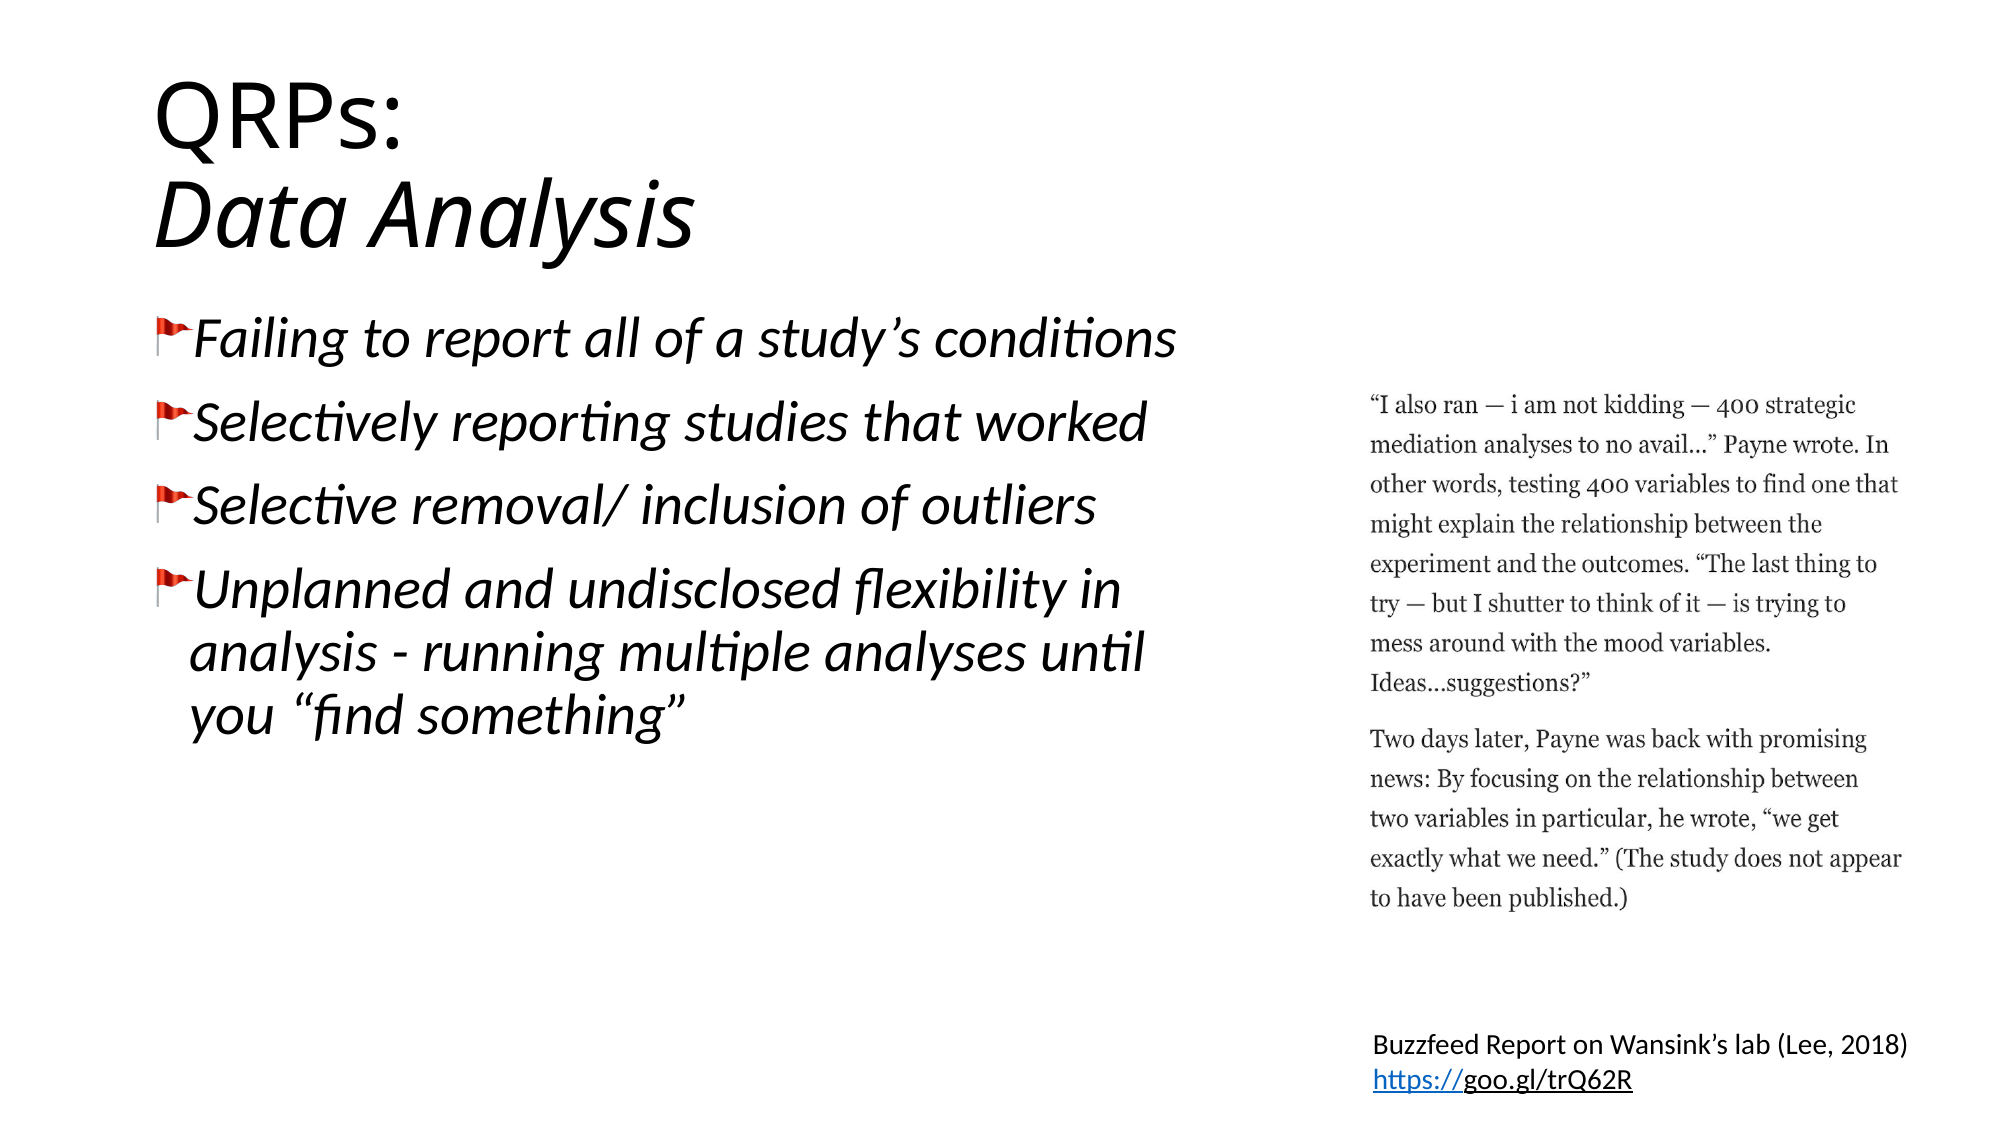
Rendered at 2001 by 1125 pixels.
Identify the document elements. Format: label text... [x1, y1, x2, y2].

title QRPs: Data Analysis [137, 59, 1863, 278]
picture [152, 482, 194, 523]
picture [152, 565, 194, 607]
text_box Buzzfeed Report on Wansink’s lab (Lee, 2018) https://goo.gl/trQ62R [1358, 1017, 1934, 1125]
picture [1341, 378, 1935, 934]
picture [152, 314, 194, 356]
list Failing to report all of a study’s conditions Selectively reporting studies that worked Selective removal/ inclusion of outliers Unplanned and undisclosed flexibility in analysis - running multiple analyses until you “find something” [137, 299, 1198, 1014]
picture [152, 398, 194, 440]
